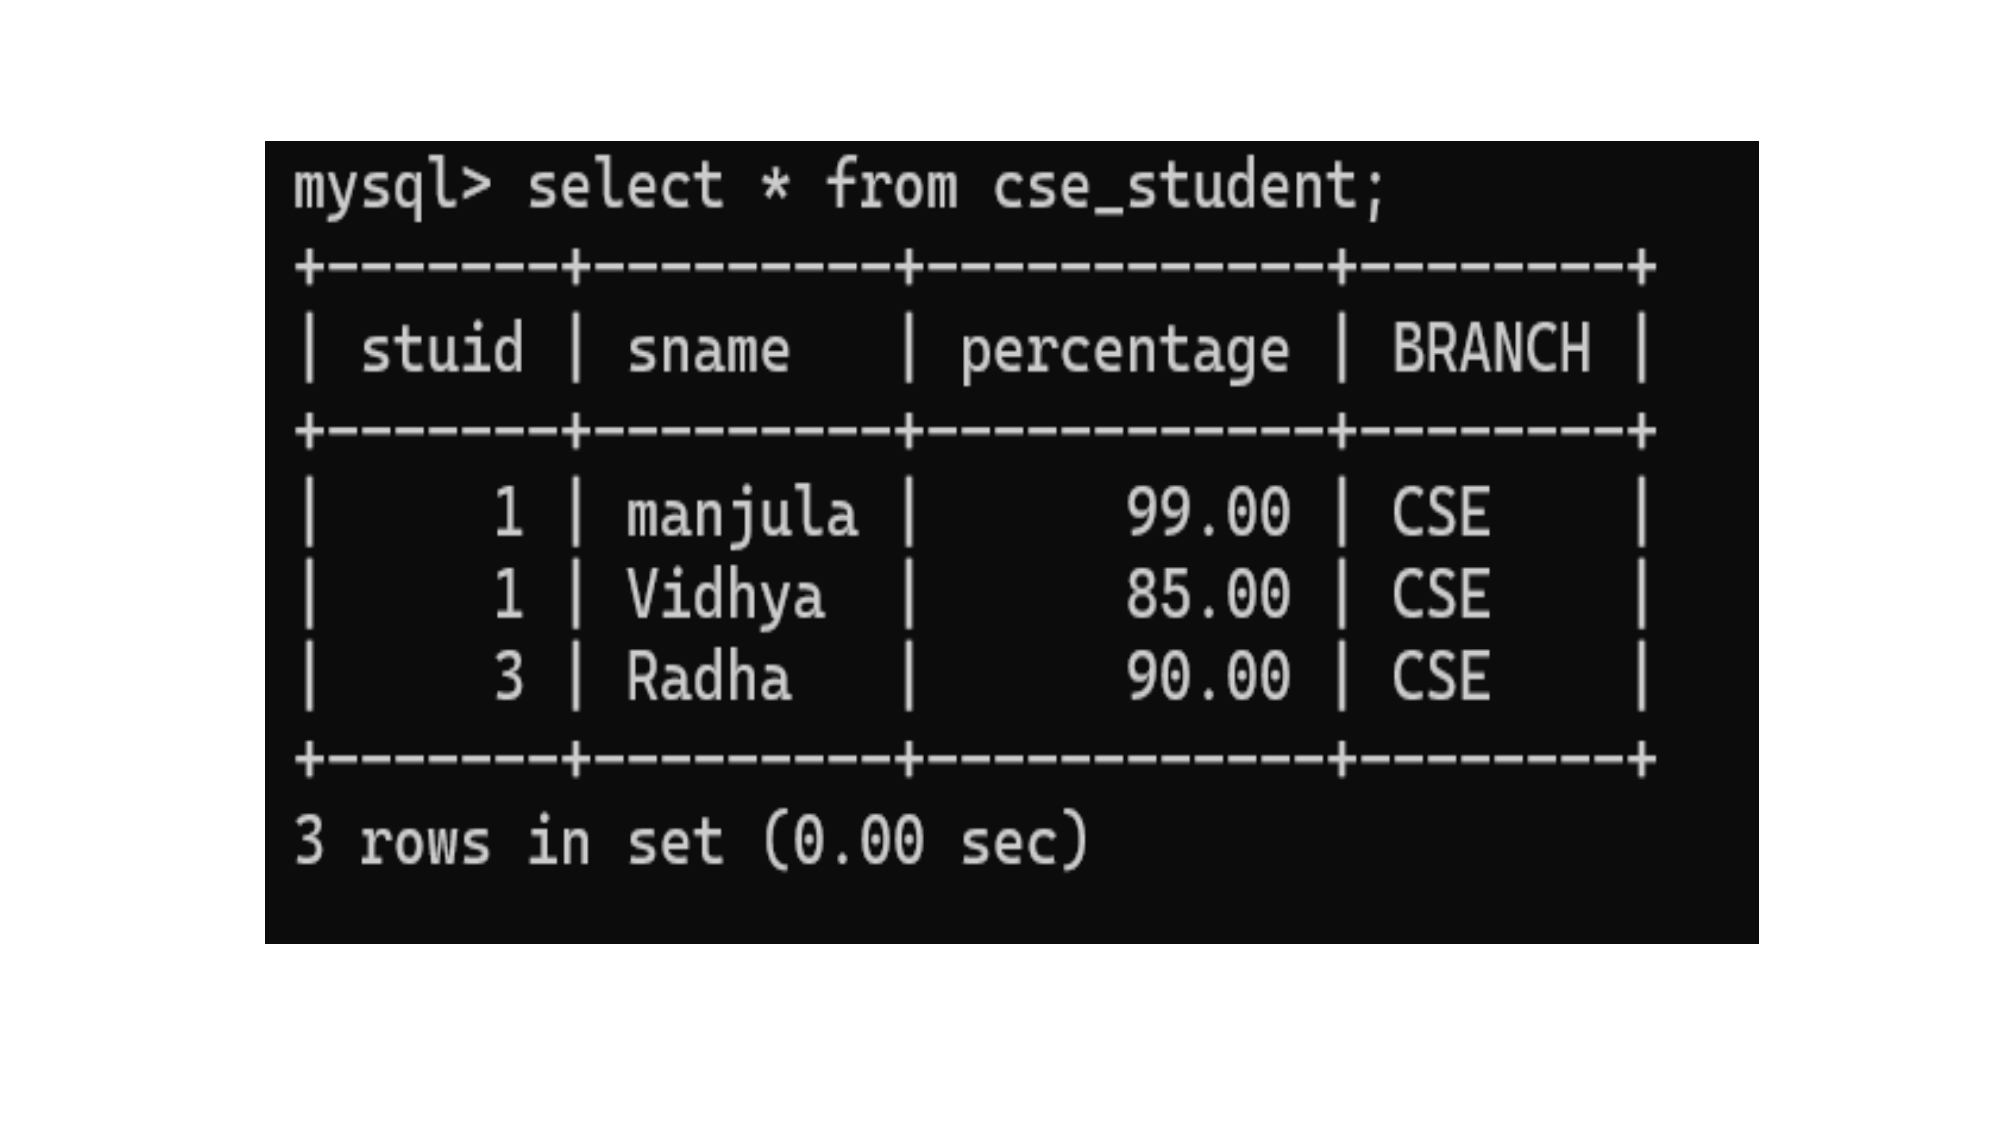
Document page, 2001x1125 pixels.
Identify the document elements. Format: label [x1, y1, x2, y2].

list [265, 141, 1759, 944]
